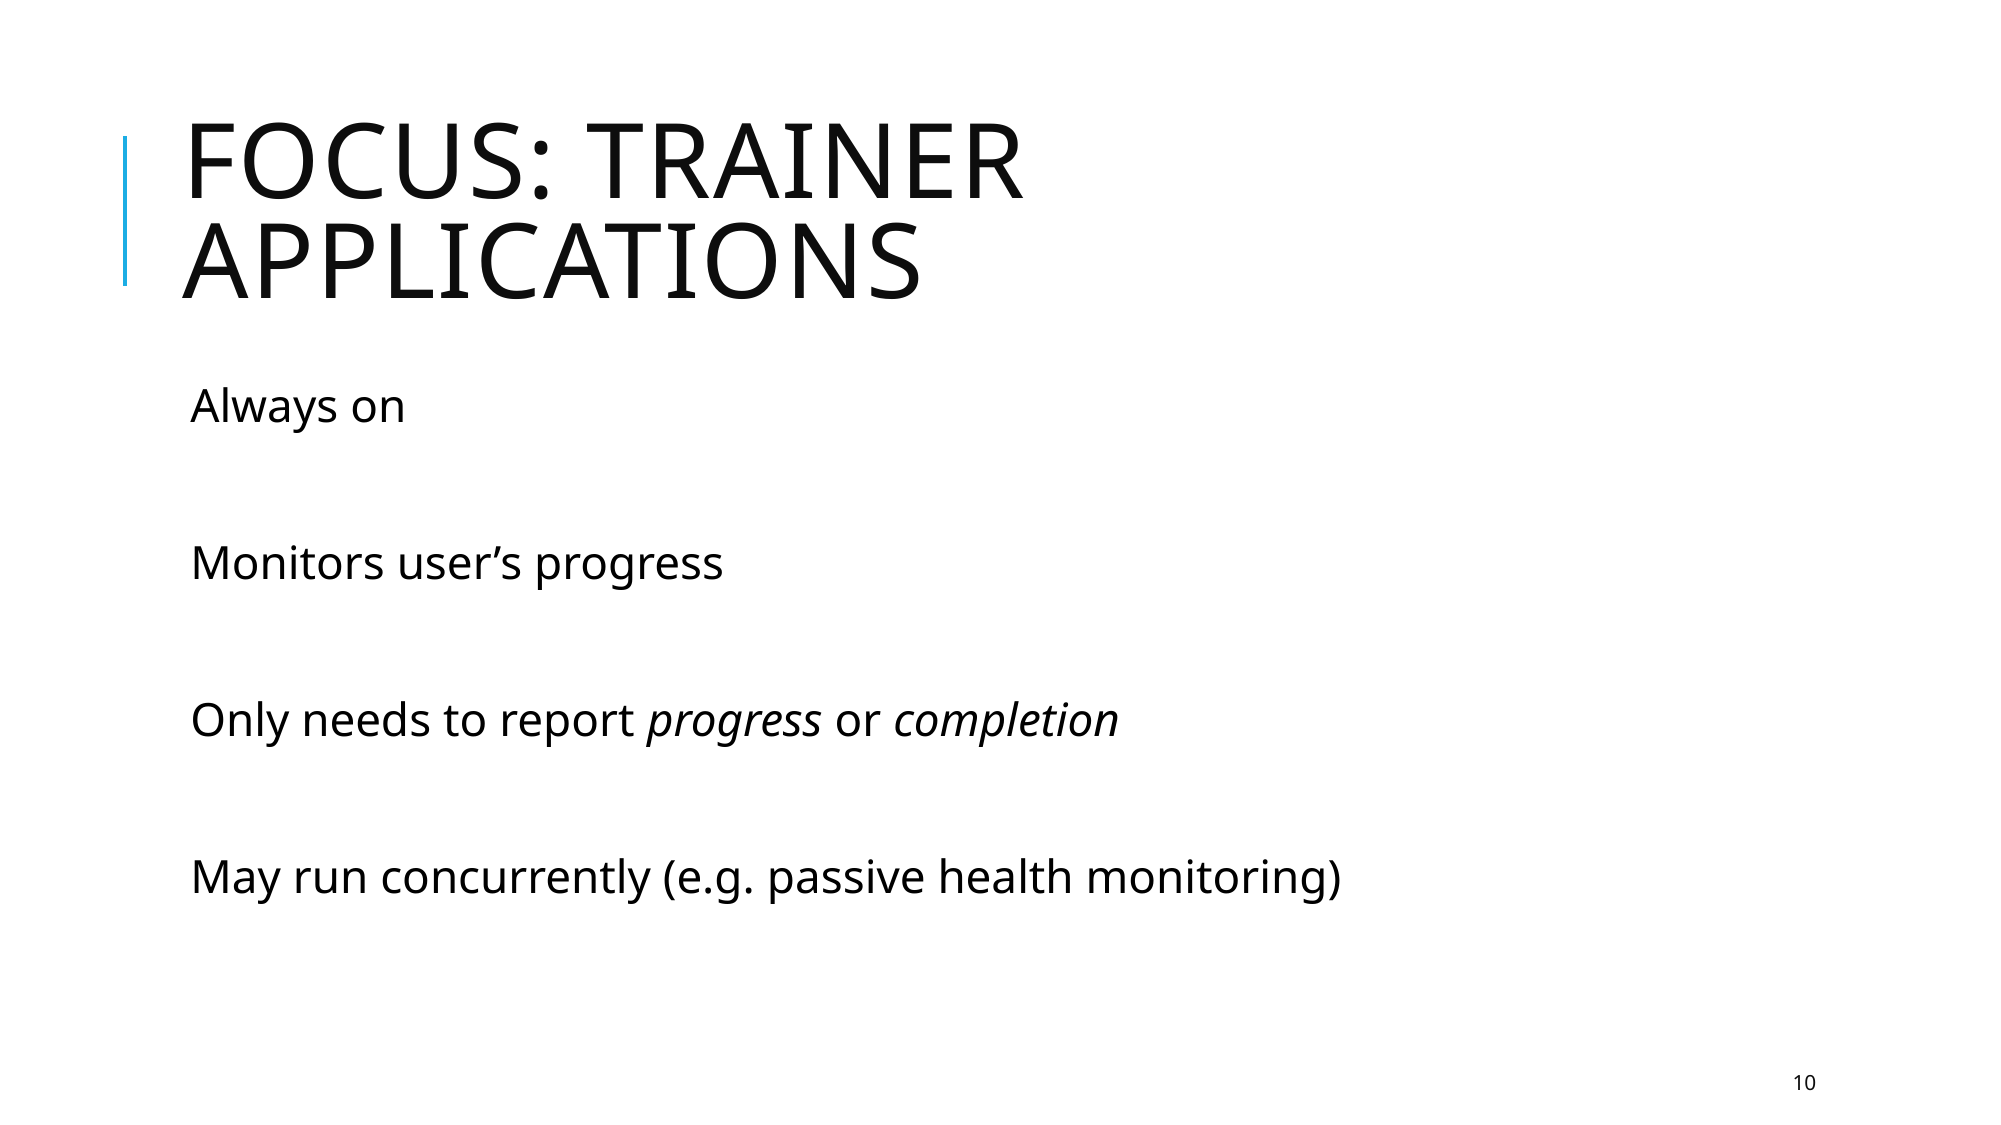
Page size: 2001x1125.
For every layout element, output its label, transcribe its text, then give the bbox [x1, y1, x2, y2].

slide_number 10 [1777, 1061, 1938, 1107]
title Focus: Trainer Applications [168, 96, 1763, 342]
list Always on Monitors user’s progress Only needs to report progress or completion May run concurrently (e.g. passive health monitoring) [168, 375, 1763, 1035]
